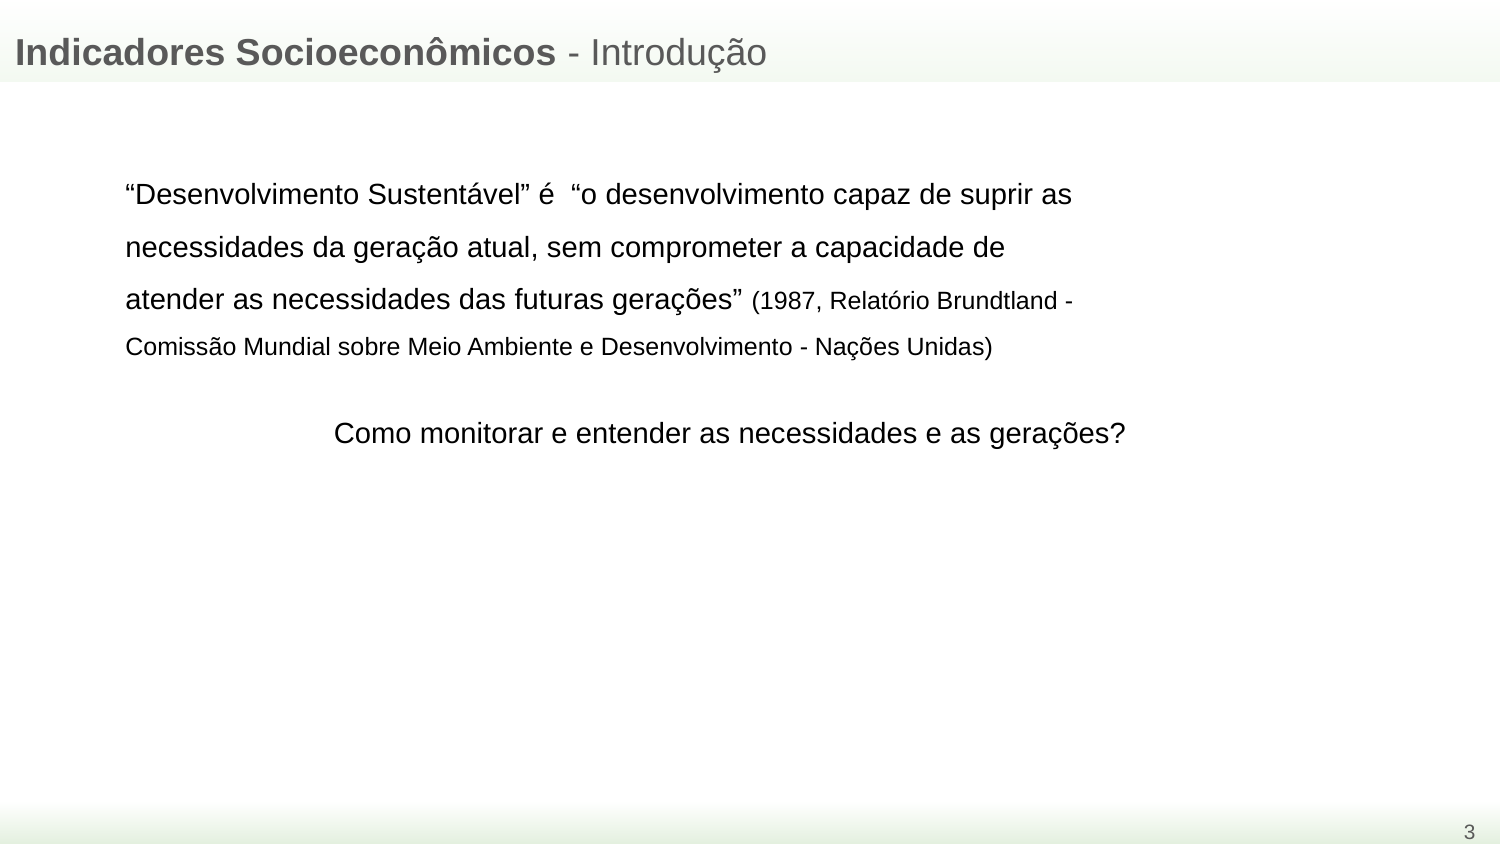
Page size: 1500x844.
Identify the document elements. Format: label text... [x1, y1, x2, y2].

text_box Como monitorar e entender as necessidades e as gerações? [0, 347, 1478, 614]
text_box “Desenvolvimento Sustentável” é “o desenvolvimento capaz de suprir as necessidades da geração atual, sem comprometer a capacidade de atender as necessidades das futuras gerações” (1987, Relatório Brundtland - Comissão Mundial sobre Meio Ambiente e Desenvolvimento - Nações Unidas) [110, 142, 1105, 325]
list Indicadores Socioeconômicos - Introdução [0, 0, 984, 100]
slide_number ‹#› [1400, 798, 1491, 844]
